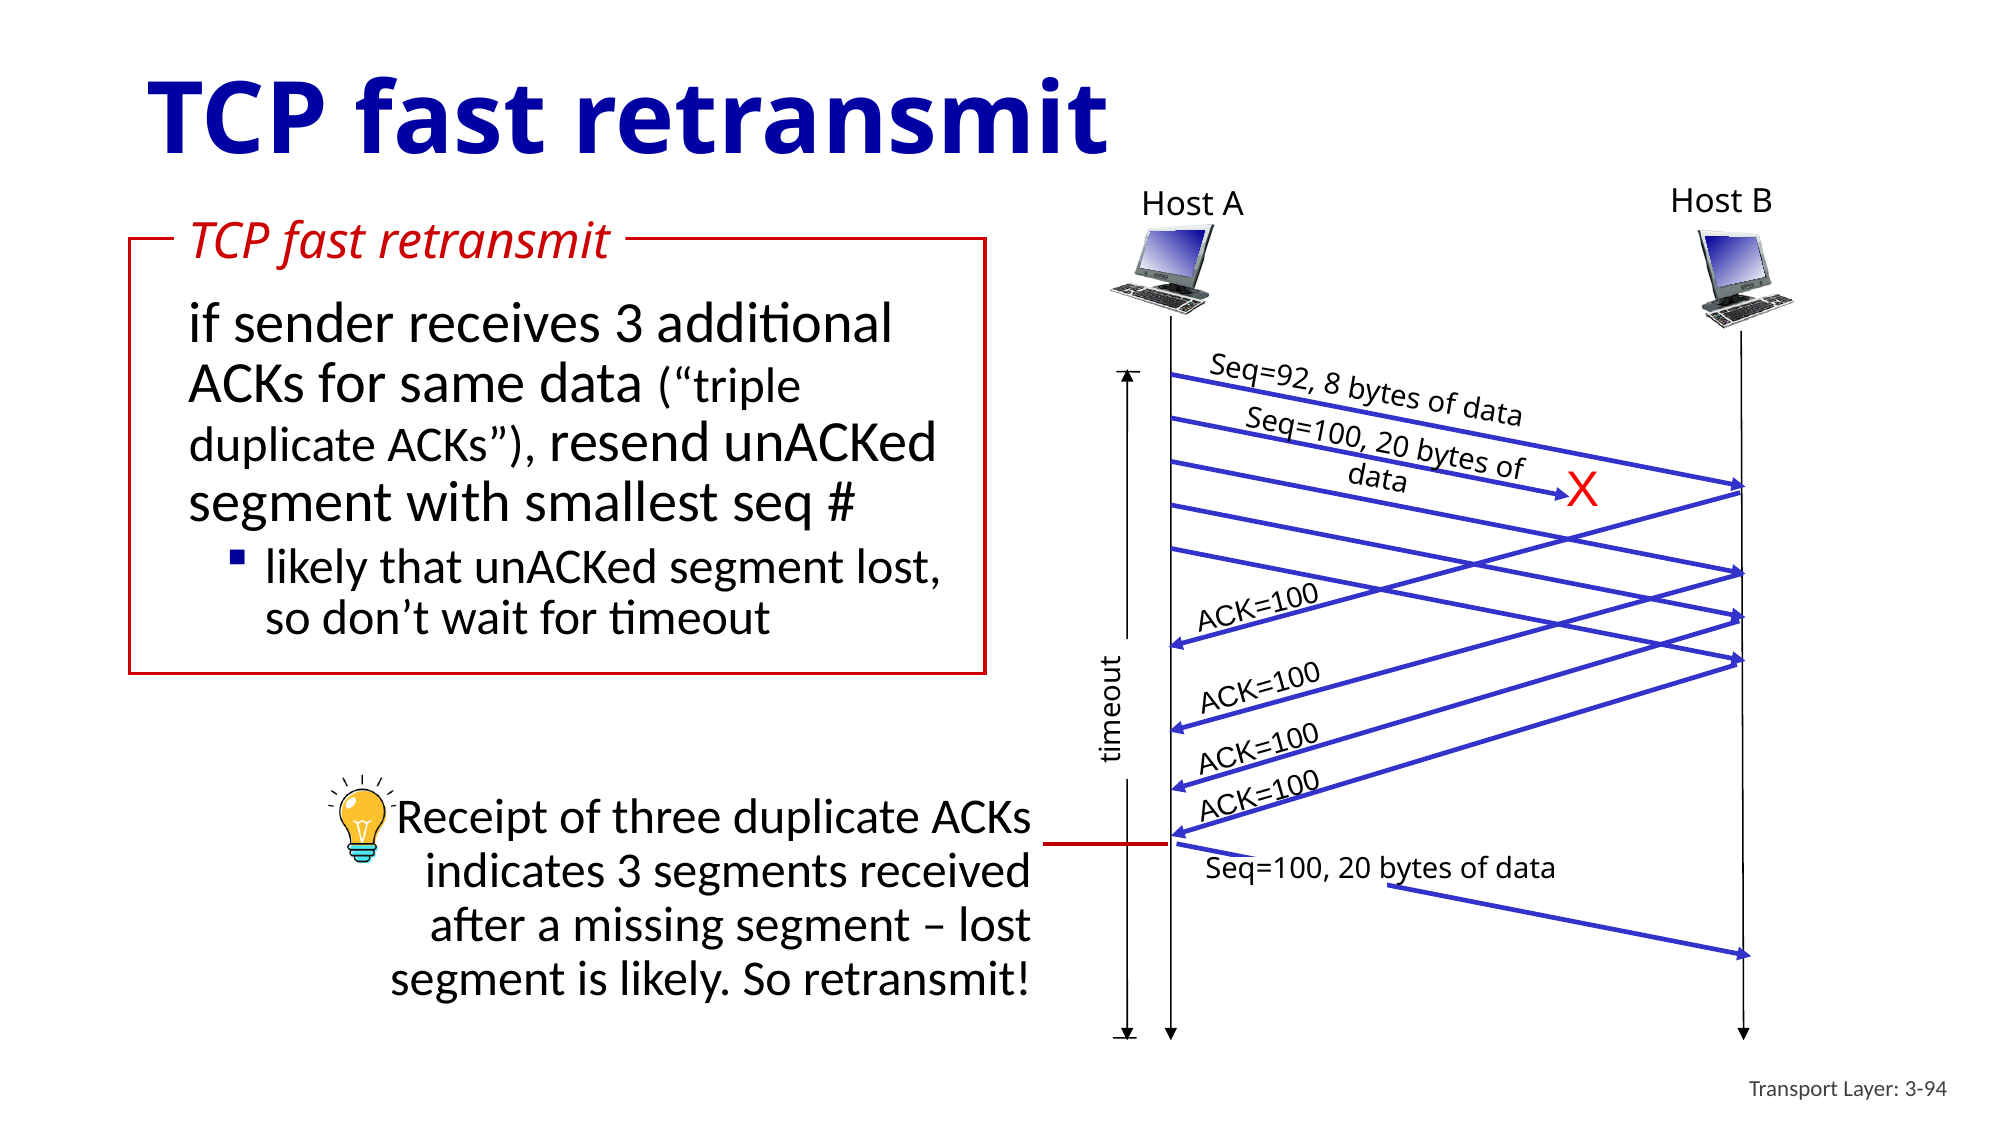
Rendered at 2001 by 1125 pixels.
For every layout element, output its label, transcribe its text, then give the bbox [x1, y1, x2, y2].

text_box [1694, 225, 1818, 336]
text_box [1737, 959, 1750, 1041]
text_box Host A [1126, 174, 1259, 230]
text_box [1170, 363, 1746, 661]
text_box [1083, 220, 1217, 322]
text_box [295, 753, 1169, 1017]
text_box Host B [1655, 171, 1788, 227]
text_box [1083, 957, 1174, 1041]
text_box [129, 201, 986, 674]
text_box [1083, 369, 1170, 753]
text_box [1169, 841, 1752, 957]
slide_number Transport Layer: 3-94 [1512, 1056, 1963, 1117]
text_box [1150, 492, 1744, 836]
title TCP fast retransmit [131, 47, 2000, 195]
